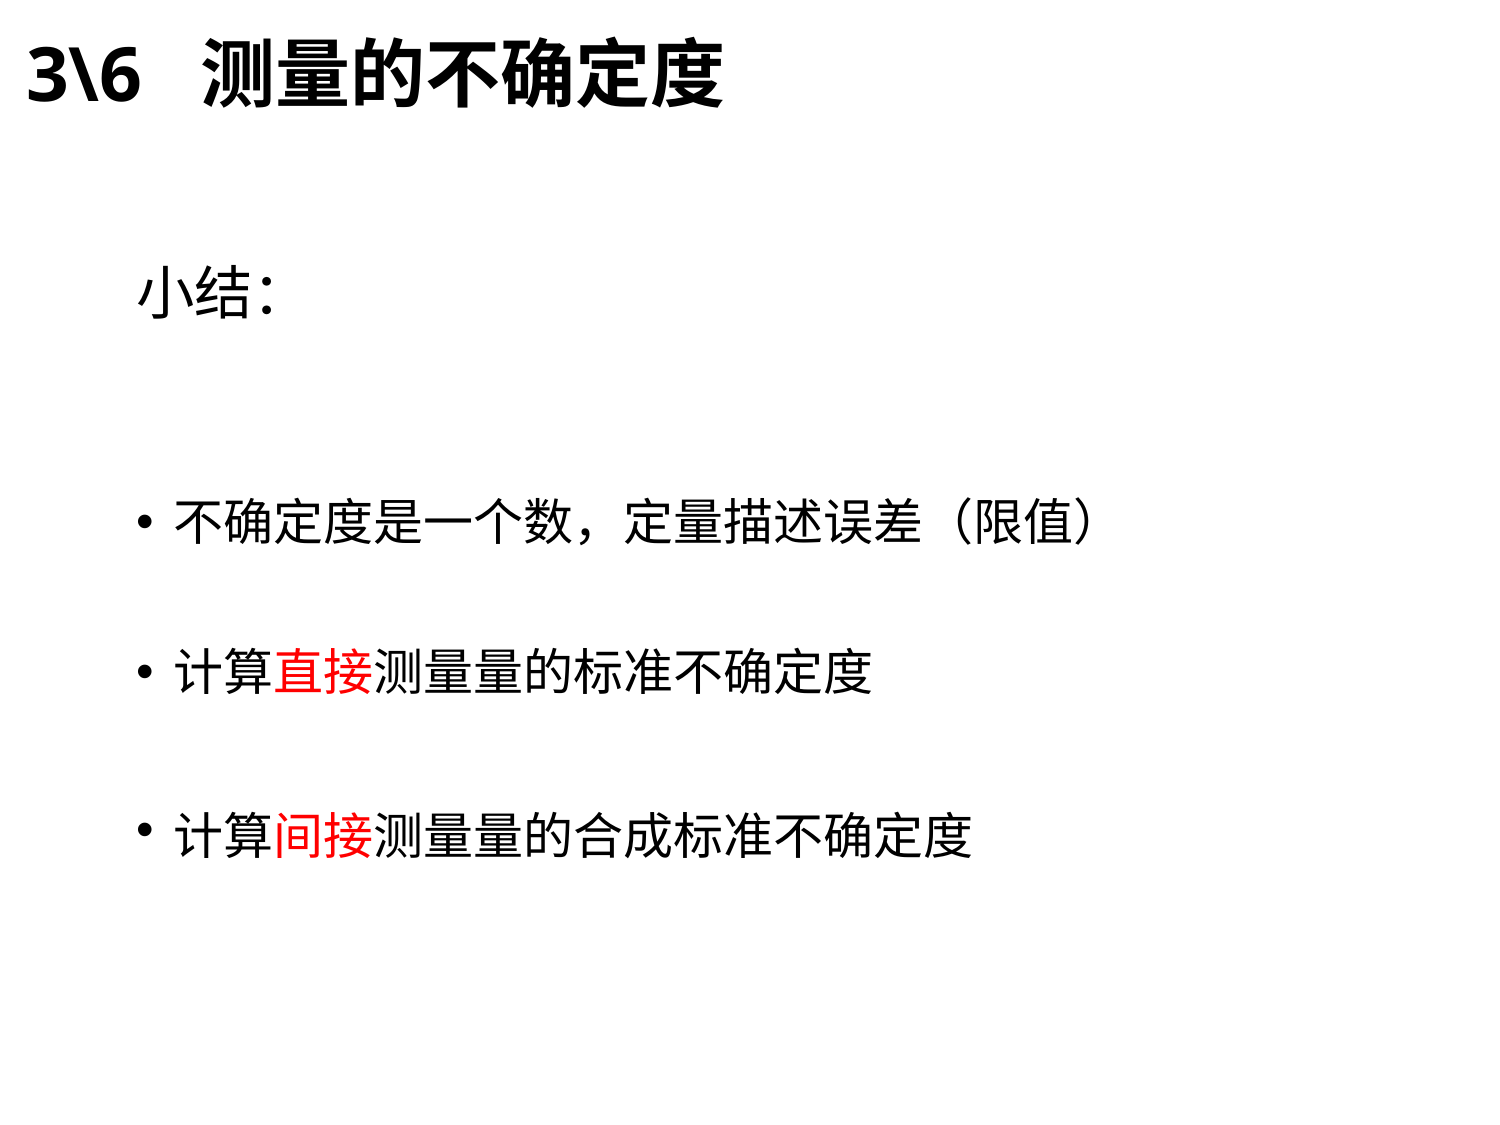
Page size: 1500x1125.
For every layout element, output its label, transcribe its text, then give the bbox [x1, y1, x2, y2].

text_box 3\6 测量的不确定度 [10, 12, 1090, 143]
